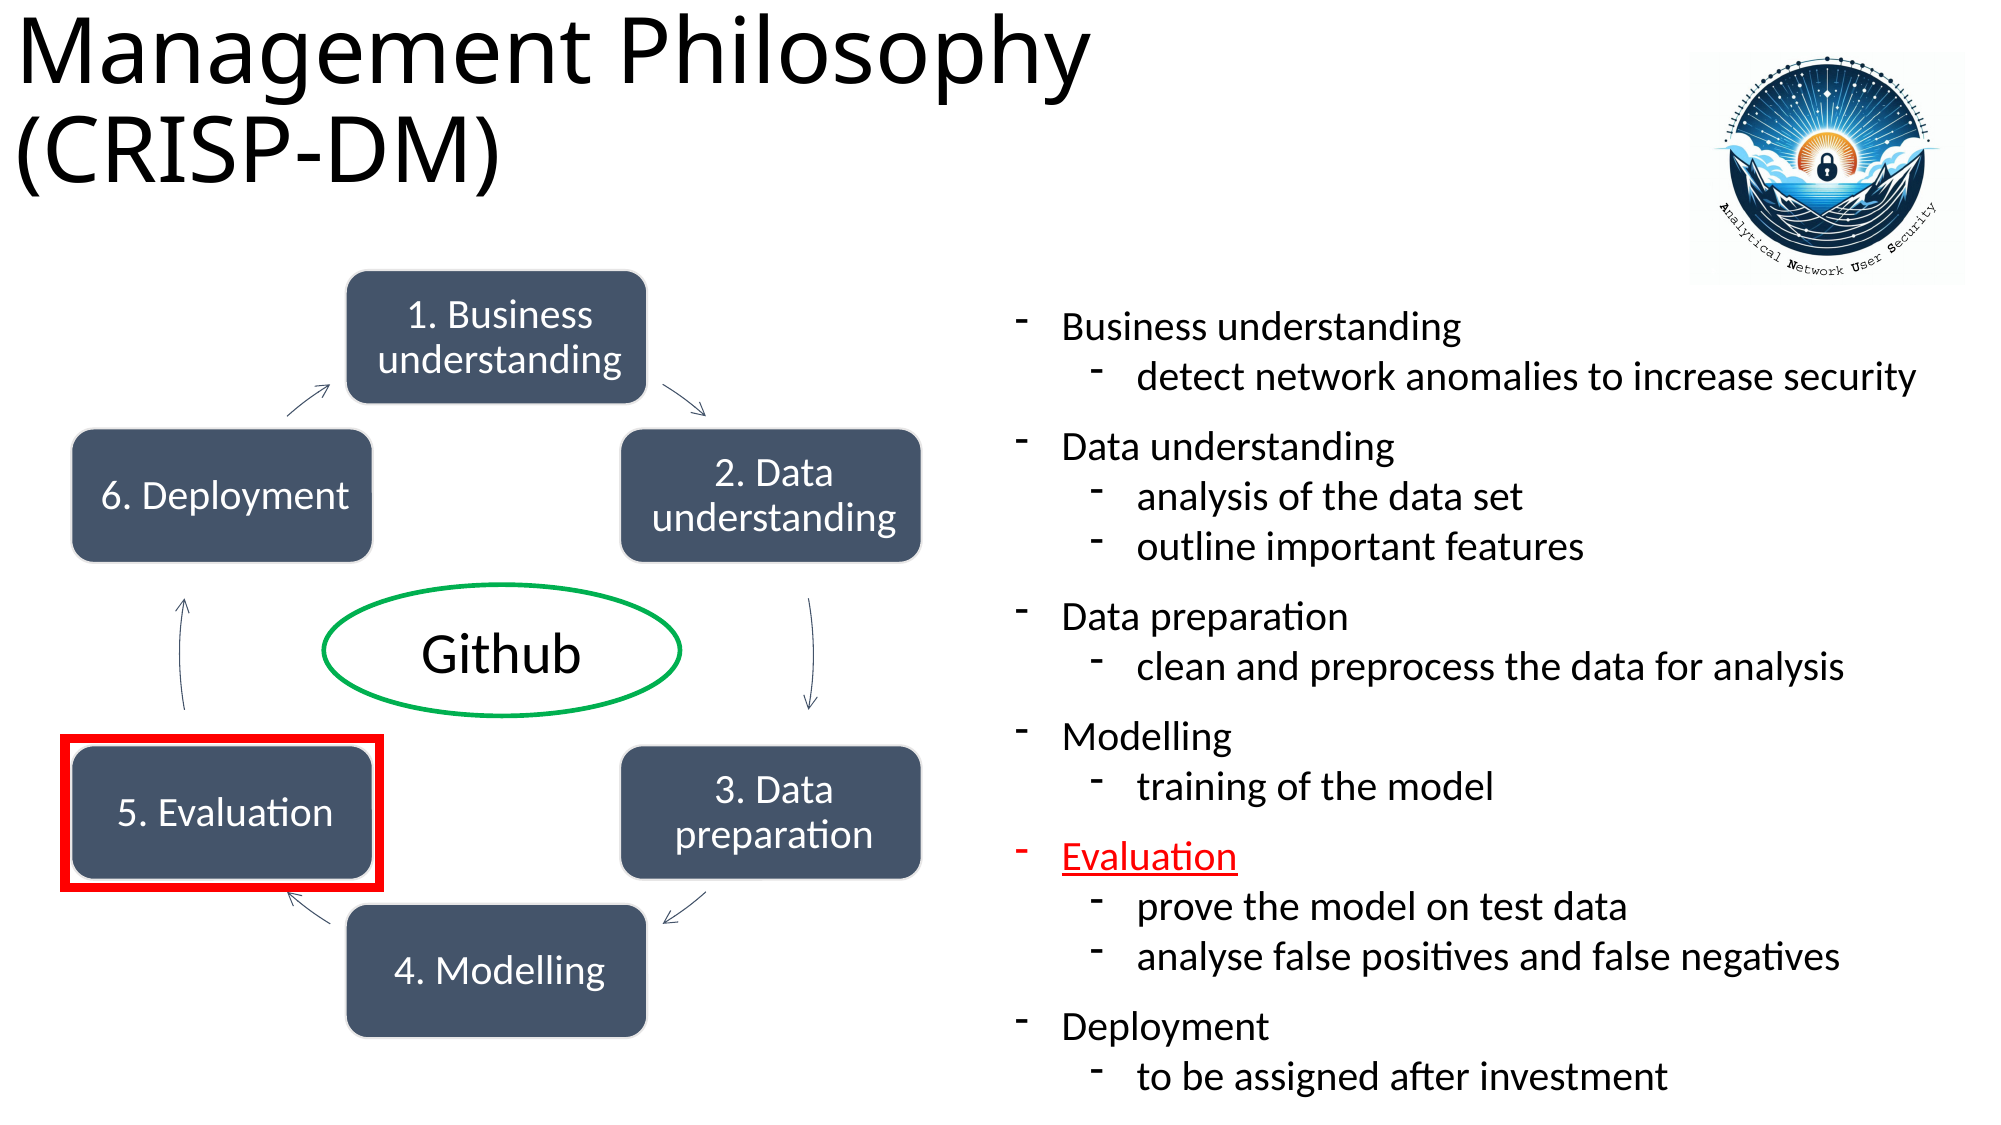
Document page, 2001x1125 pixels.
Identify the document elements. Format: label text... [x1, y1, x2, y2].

title Management Philosophy (CRISP-DM) [0, 0, 1400, 211]
text_box Business understanding detect network anomalies to increase security Data understanding analysis of the data set outline important features Data preparation clean and preprocess the data for analysis Modelling training of the model Evaluation prove the model on test data analyse false positives and false negatives Deployment to be assigned after investment [999, 291, 1965, 1107]
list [27, 269, 965, 1039]
picture [1689, 52, 1965, 285]
